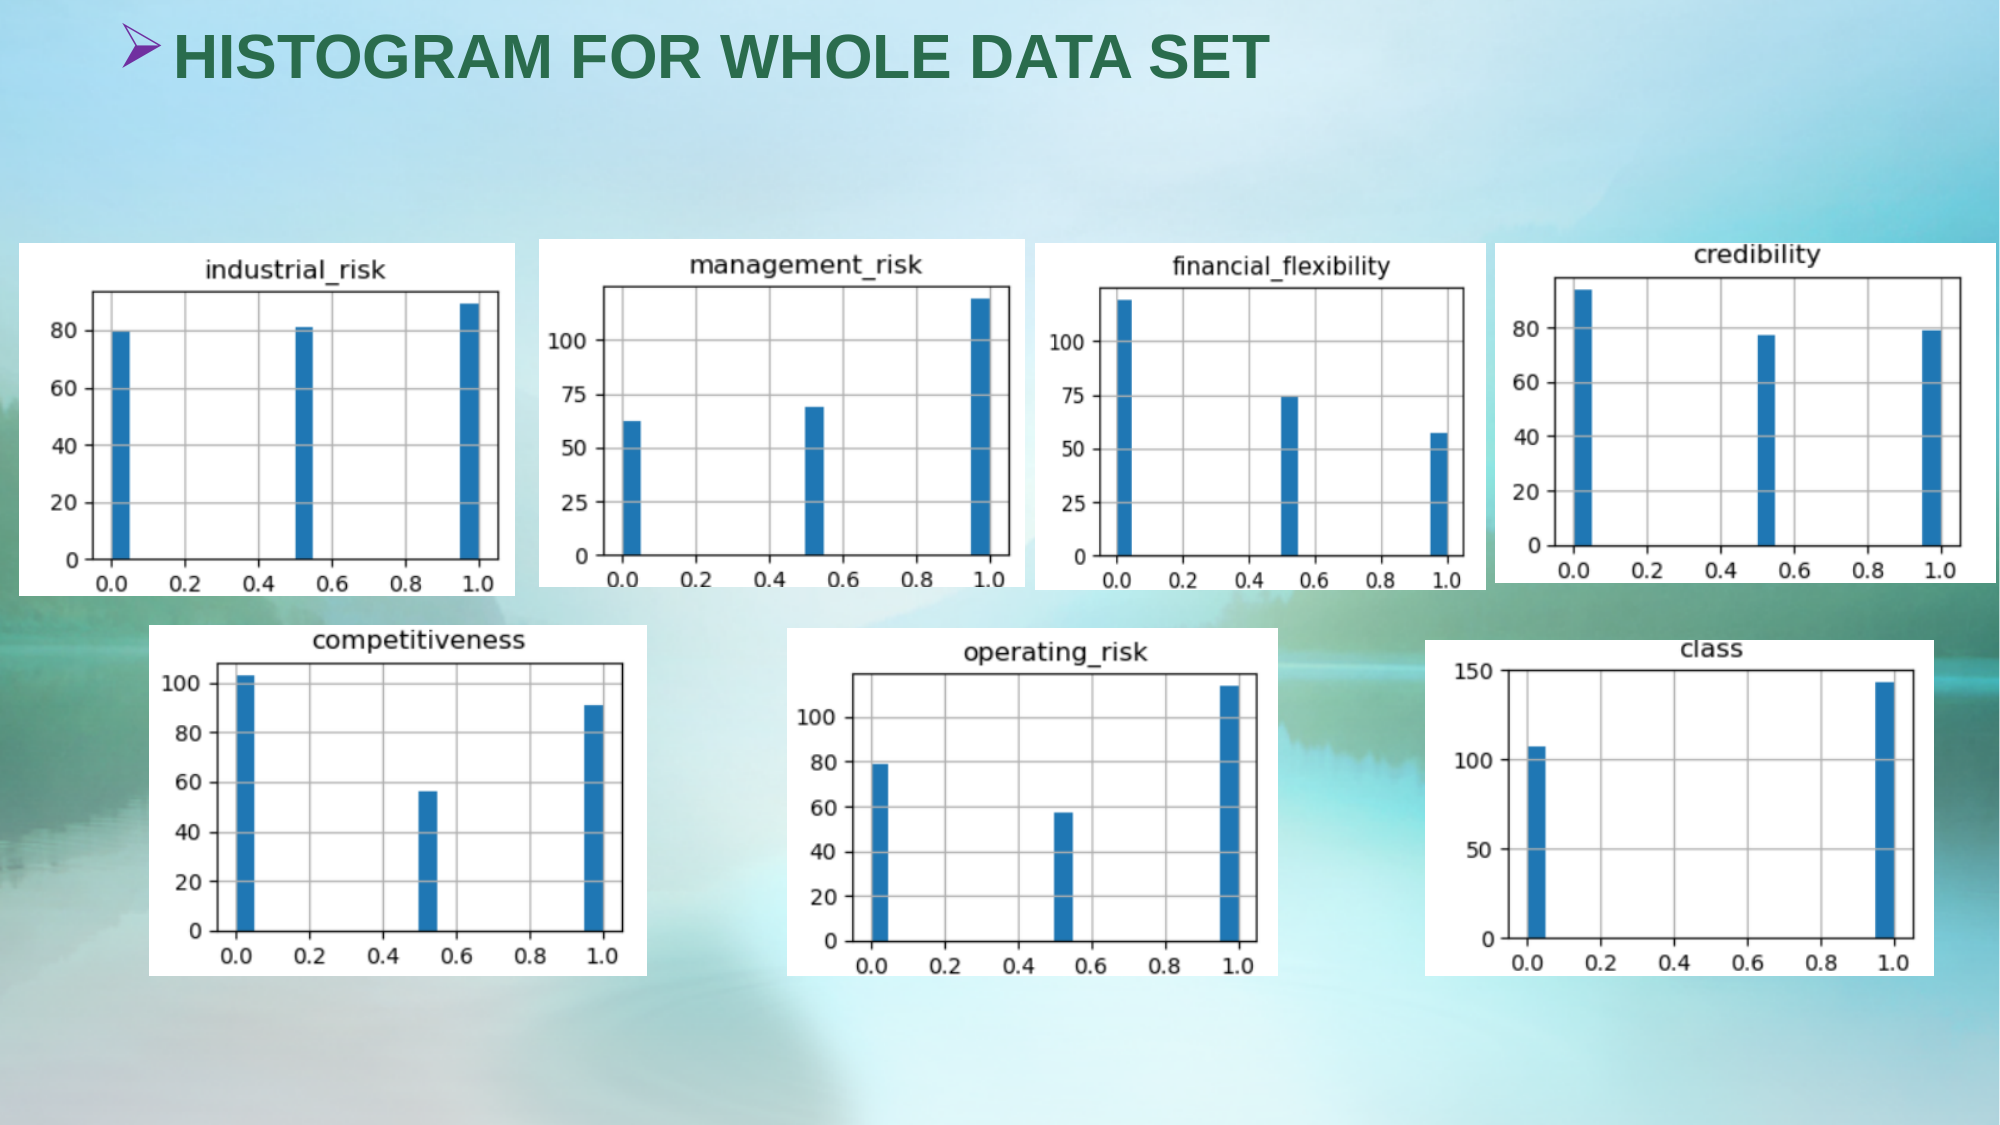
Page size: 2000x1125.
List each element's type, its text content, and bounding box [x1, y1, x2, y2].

title HISTOGRAM FOR WHOLE DATA SET [101, 0, 1851, 99]
picture [0, 0, 2000, 1125]
